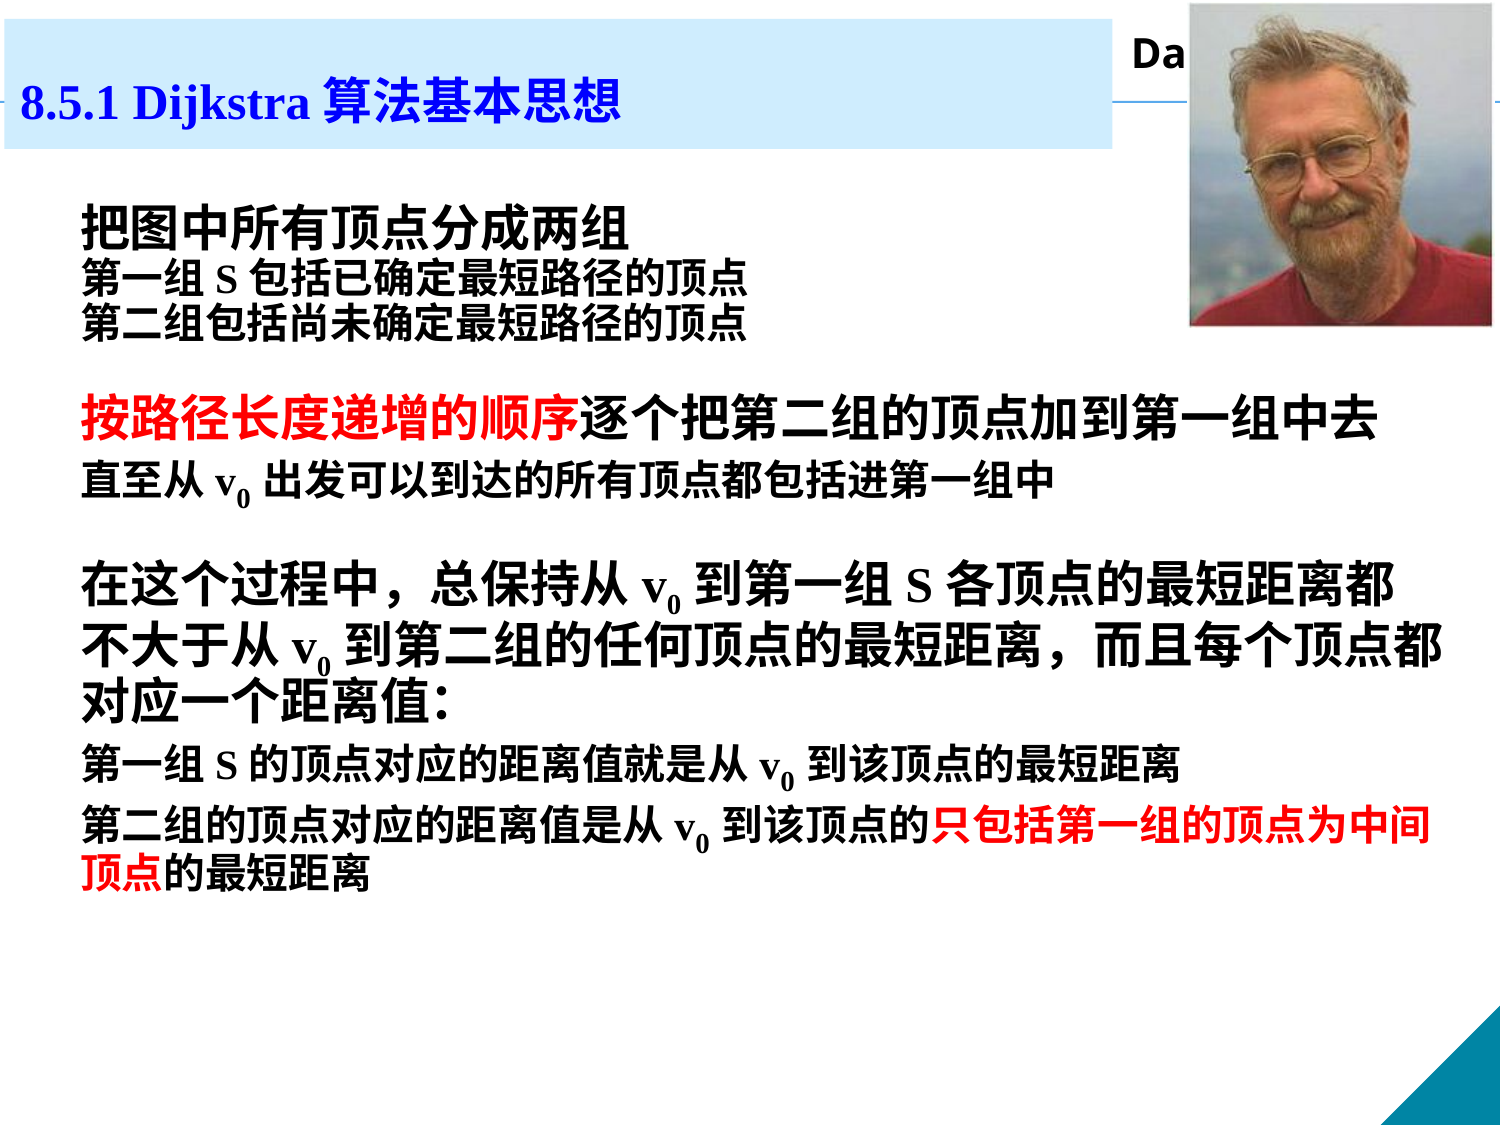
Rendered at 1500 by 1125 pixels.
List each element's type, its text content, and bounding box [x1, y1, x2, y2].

list 把图中所有顶点分成两组 第一组S包括已确定最短路径的顶点 第二组包括尚未确定最短路径的顶点 按路径长度递增的顺序逐个把第二组的顶点加到第一组中去 直至从v0出发可以到达的所有顶点都包括进第一组中 在这个过程中，总保持从v0到第一组S各顶点的最短距离都不大于从v0到第二组的任何顶点的最短距离，而且每个顶点都对应一个距离值： 第一组S的顶点对应的距离值就是从v0到该顶点的最短距离 第二组的顶点对应的距离值是从v0到该顶点的只包括第一组的顶点为中间顶点的最短距离 [64, 196, 1459, 872]
picture [1187, 2, 1495, 328]
title 8.5.1 Dijkstra算法基本思想 [5, 25, 1187, 138]
